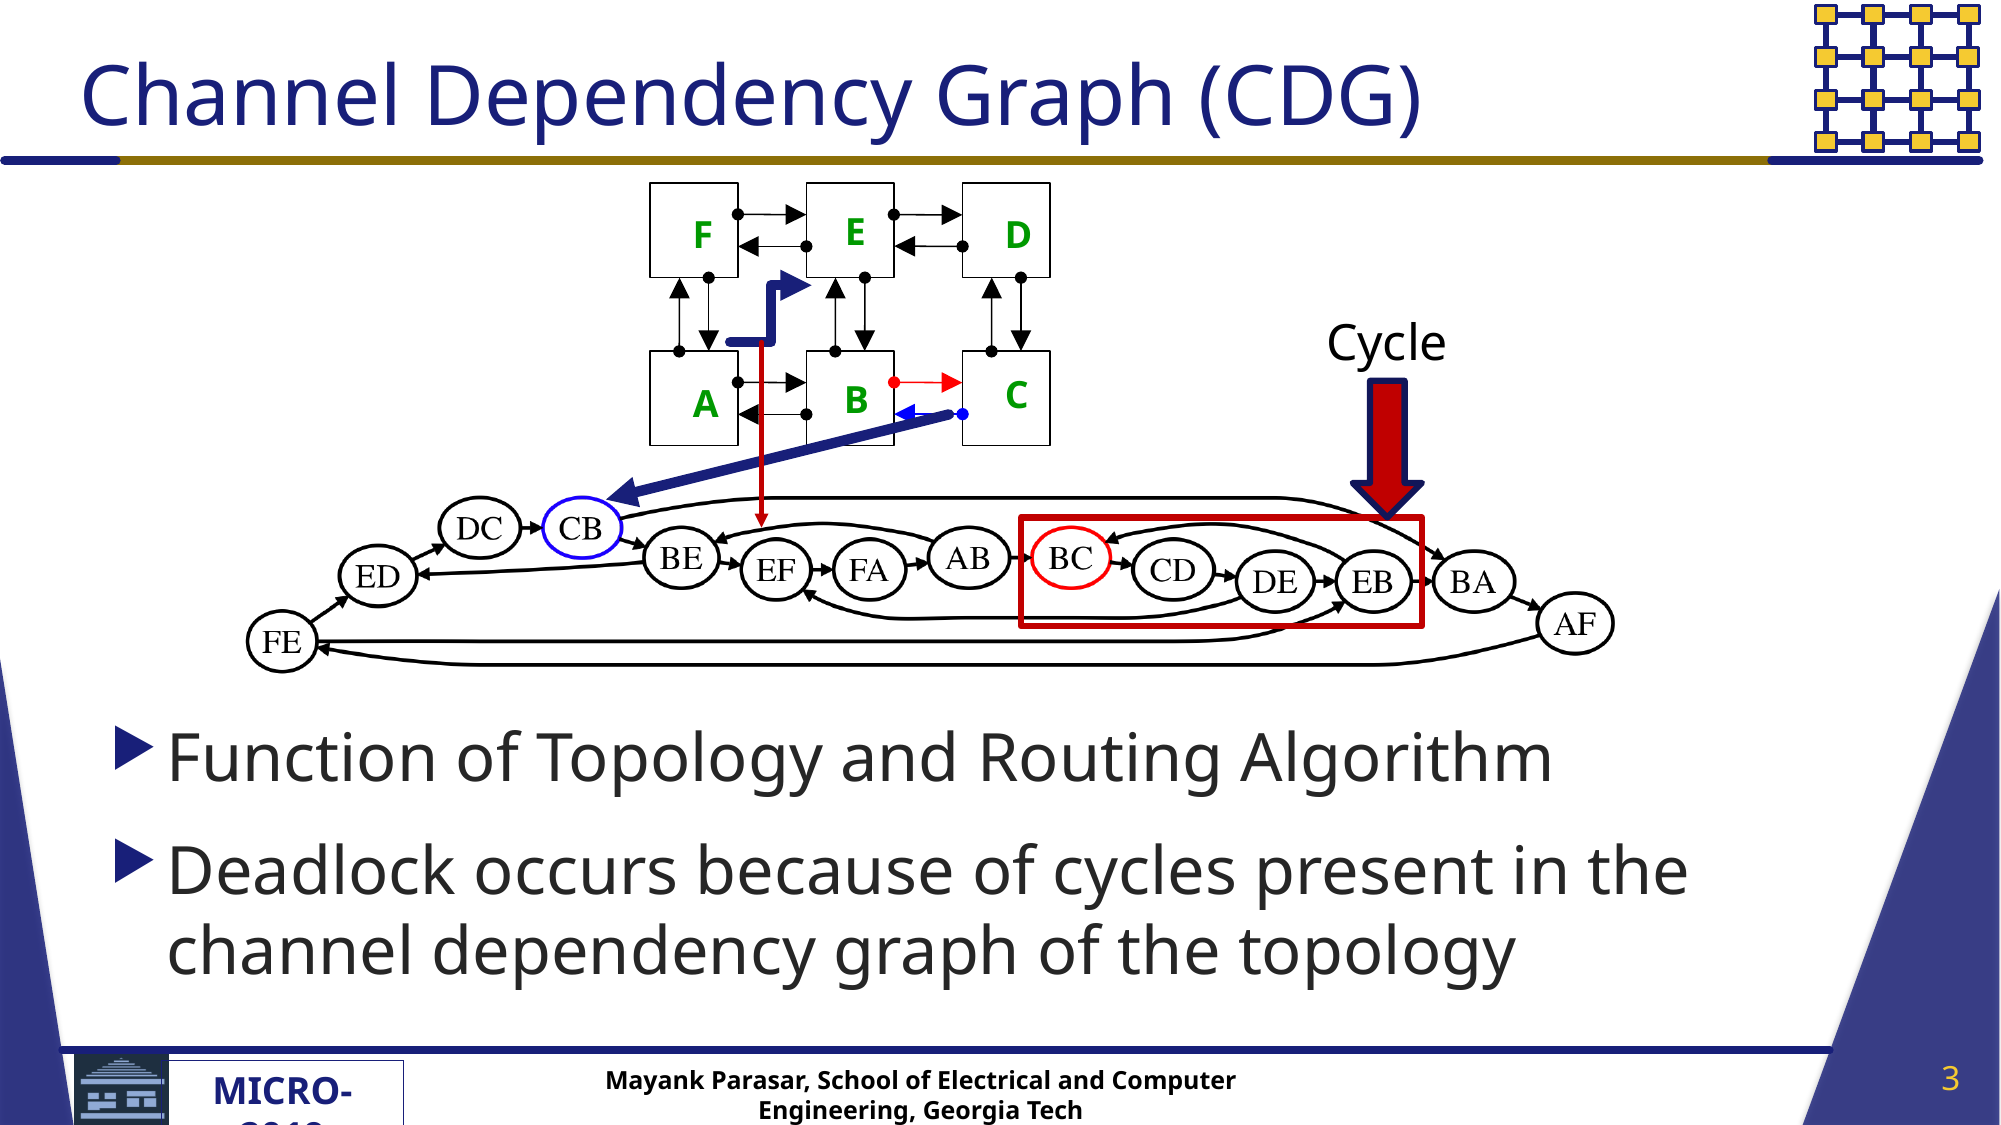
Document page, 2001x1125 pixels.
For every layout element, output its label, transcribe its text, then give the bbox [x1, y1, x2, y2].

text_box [649, 182, 1051, 447]
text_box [817, 413, 950, 501]
slide_number 3 [1863, 1050, 1976, 1110]
picture [243, 490, 1620, 676]
picture [162, 1063, 169, 1125]
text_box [605, 413, 724, 501]
text_box Cycle [1311, 303, 1464, 379]
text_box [729, 284, 813, 529]
title Channel Dependency Graph (CDG) [64, 35, 1819, 161]
footer Mayank Parasar, School of Electrical and Computer Engineering, Georgia Tech [587, 1057, 1255, 1118]
list Function of Topology and Routing Algorithm Deadlock occurs because of cycles present in the channel dependency graph of the topology [95, 707, 1852, 1063]
text_box [1351, 379, 1424, 490]
picture [74, 1054, 161, 1125]
